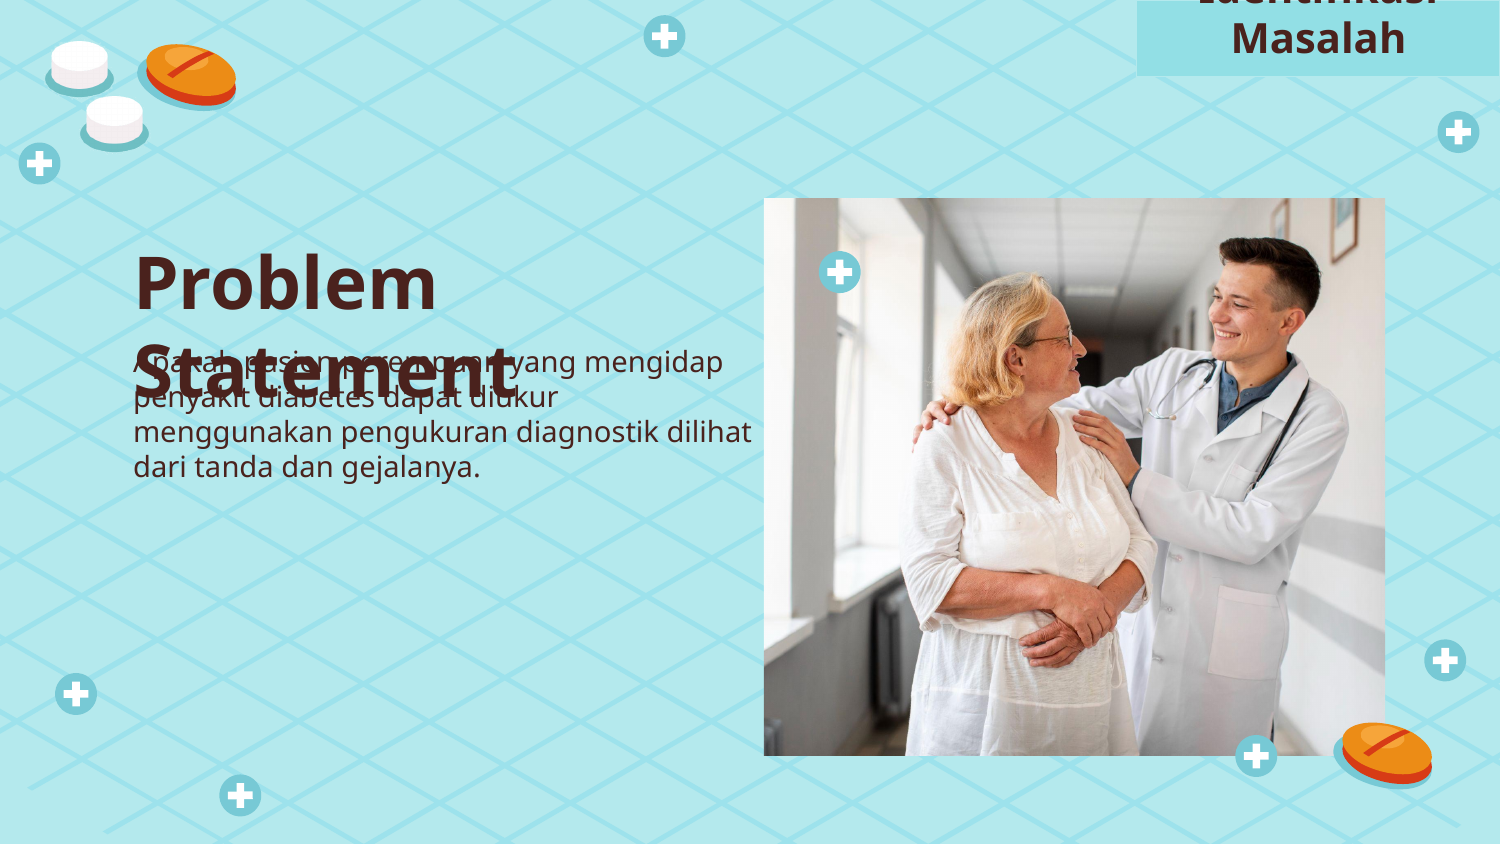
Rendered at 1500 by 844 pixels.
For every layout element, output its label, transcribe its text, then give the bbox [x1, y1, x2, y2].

title Problem Statement [118, 222, 708, 328]
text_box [1326, 722, 1439, 790]
picture [763, 198, 1386, 757]
picture [43, 33, 157, 155]
text_box Identifikasi Masalah [1136, 0, 1500, 77]
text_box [817, 250, 863, 294]
subtitle Apakah pasien perempuan yang mengidap penyakit diabetes dapat diukur menggunakan pengukuran diagnostik dilihat dari tanda dan gejalanya. [118, 328, 758, 559]
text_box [1233, 734, 1279, 778]
